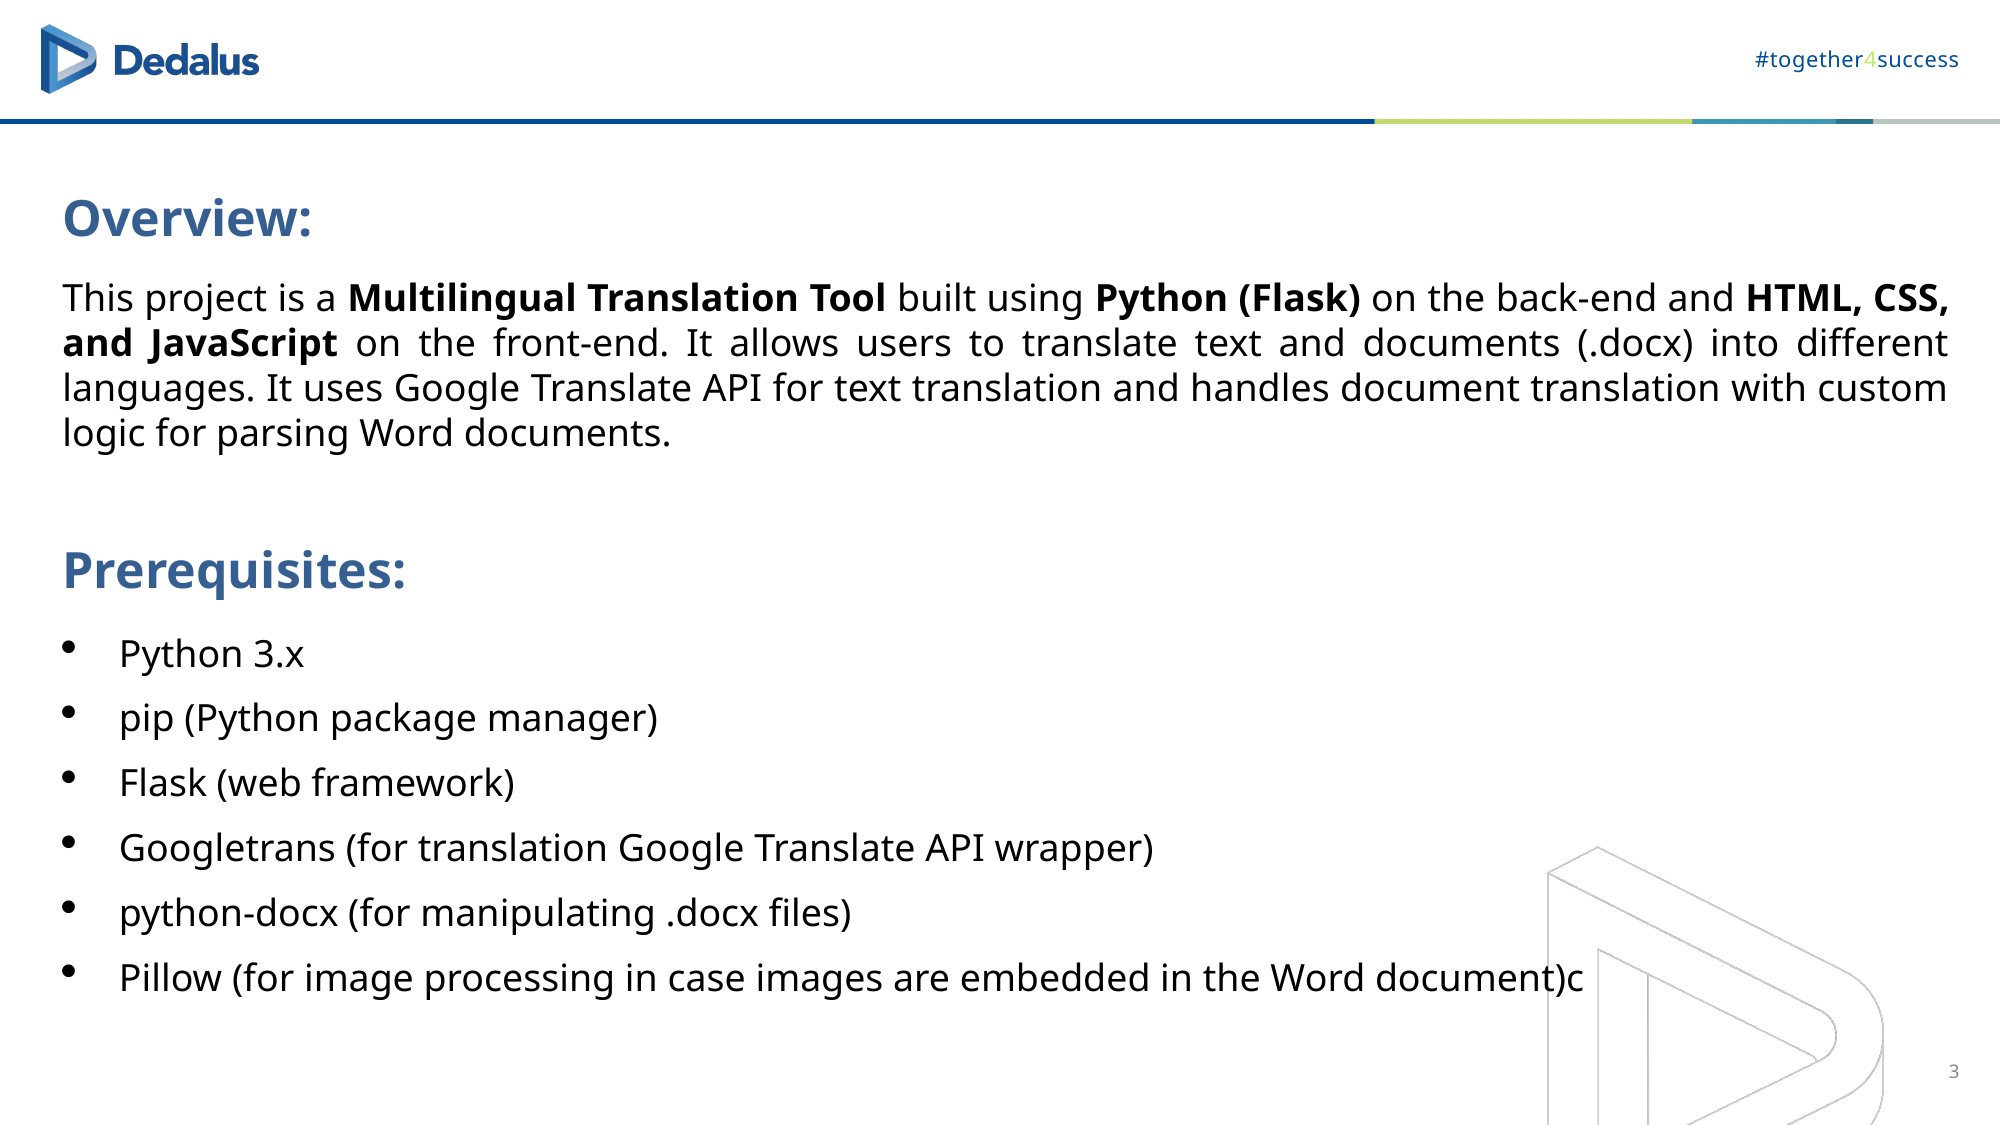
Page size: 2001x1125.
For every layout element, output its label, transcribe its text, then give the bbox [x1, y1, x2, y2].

picture [1546, 1006, 1884, 1125]
title Overview: [47, 182, 935, 241]
text_box Python 3.x pip (Python package manager) Flask (web framework) Googletrans (for translation Google Translate API wrapper) python-docx (for manipulating .docx files) Pillow (for image processing in case images are embedded in the Word document)c [47, 619, 1965, 1006]
text_box Prerequisites: [47, 535, 1243, 593]
picture [0, 119, 2000, 124]
picture [41, 24, 259, 94]
text_box This project is a Multilingual Translation Tool built using Python (Flask) on the back-end and HTML, CSS, and JavaScript on the front-end. It allows users to translate text and documents (.docx) into different languages. It uses Google Translate API for text translation and handles document translation with custom logic for parsing Word documents. [47, 266, 1965, 507]
